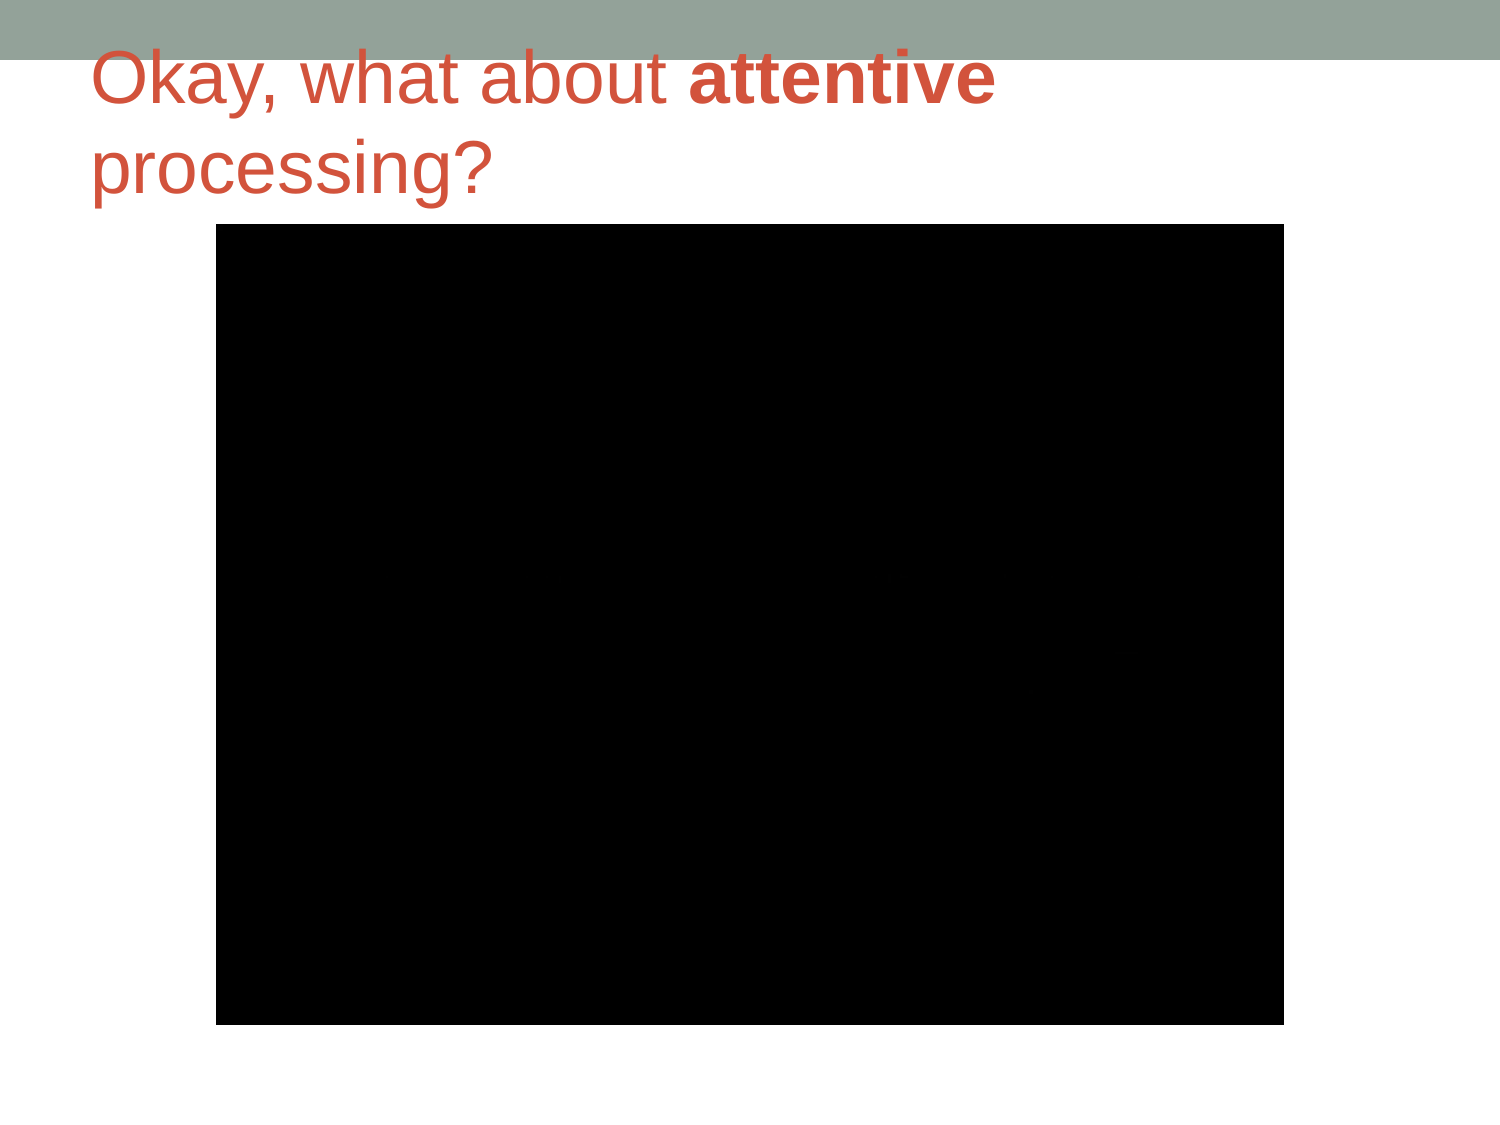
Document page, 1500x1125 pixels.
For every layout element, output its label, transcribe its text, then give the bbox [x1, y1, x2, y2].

title Okay, what about attentive processing? [75, 37, 1425, 200]
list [216, 224, 1284, 1026]
